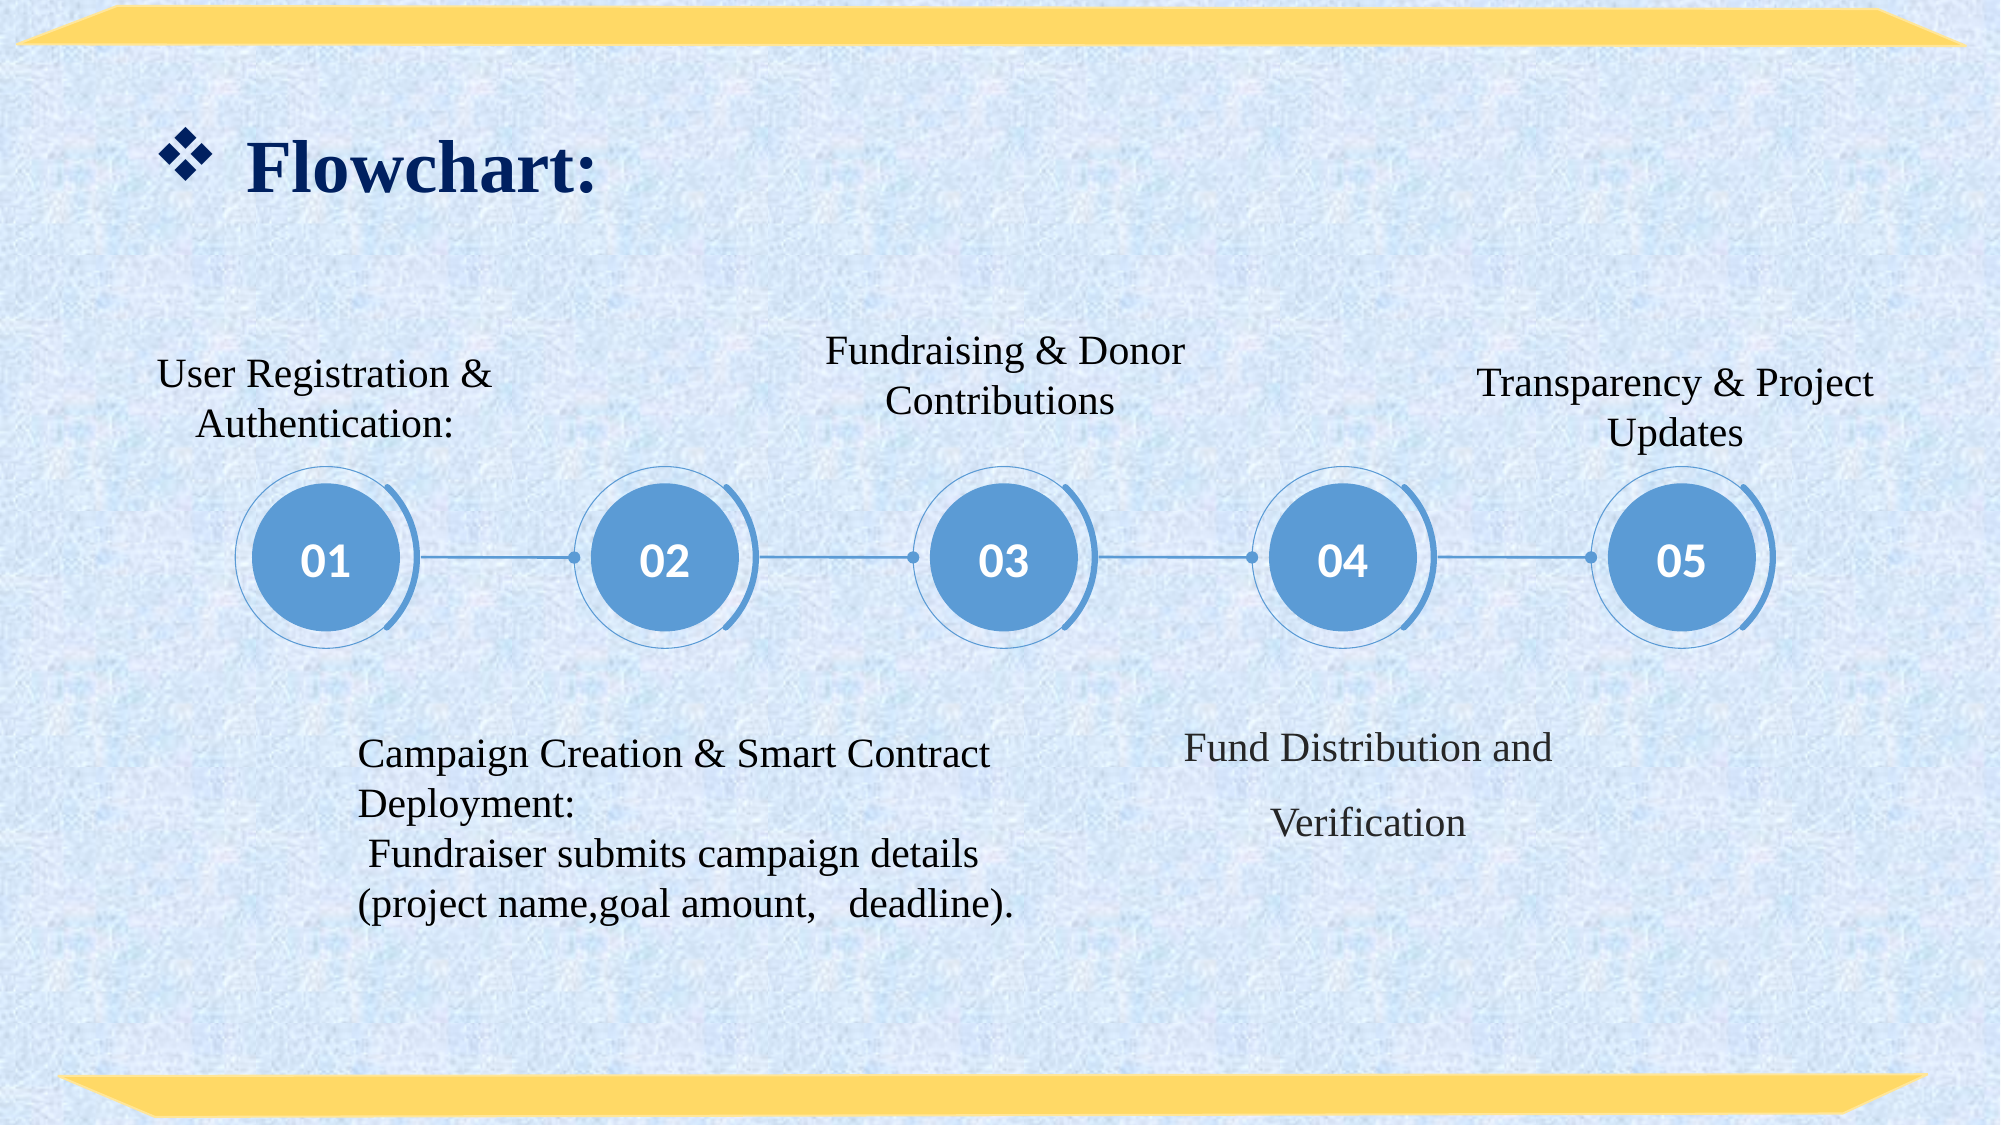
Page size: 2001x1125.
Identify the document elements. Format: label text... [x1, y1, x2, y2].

text_box 03 [929, 483, 1051, 632]
title Flowchart: [137, 59, 1863, 278]
text_box Campaign Creation & Smart Contract Deployment: Fundraiser submits campaign details (project name,goal amount, deadline). [357, 648, 1049, 927]
text_box 04 [1268, 483, 1390, 632]
text_box [997, 486, 1096, 629]
text_box [912, 465, 1064, 648]
text_box 05 [1607, 483, 1729, 632]
text_box [1675, 486, 1774, 629]
text_box 01 [251, 483, 373, 632]
text_box [1590, 465, 1742, 650]
text_box [319, 486, 418, 629]
text_box Transparency & Project Updates [1466, 354, 1885, 429]
text_box [573, 465, 725, 648]
text_box 02 [590, 483, 712, 632]
text_box [1251, 465, 1403, 650]
text_box [234, 465, 386, 650]
text_box [1336, 486, 1435, 629]
text_box Fundraising & Donor Contributions [790, 323, 1210, 461]
picture [0, 0, 2001, 1125]
text_box [57, 1073, 1929, 1118]
list [240, 298, 1966, 1013]
text_box Fund Distribution and Verification [1158, 694, 1578, 881]
text_box [15, 4, 1967, 48]
text_box [658, 486, 757, 629]
text_box User Registration & Authentication: [115, 345, 535, 420]
